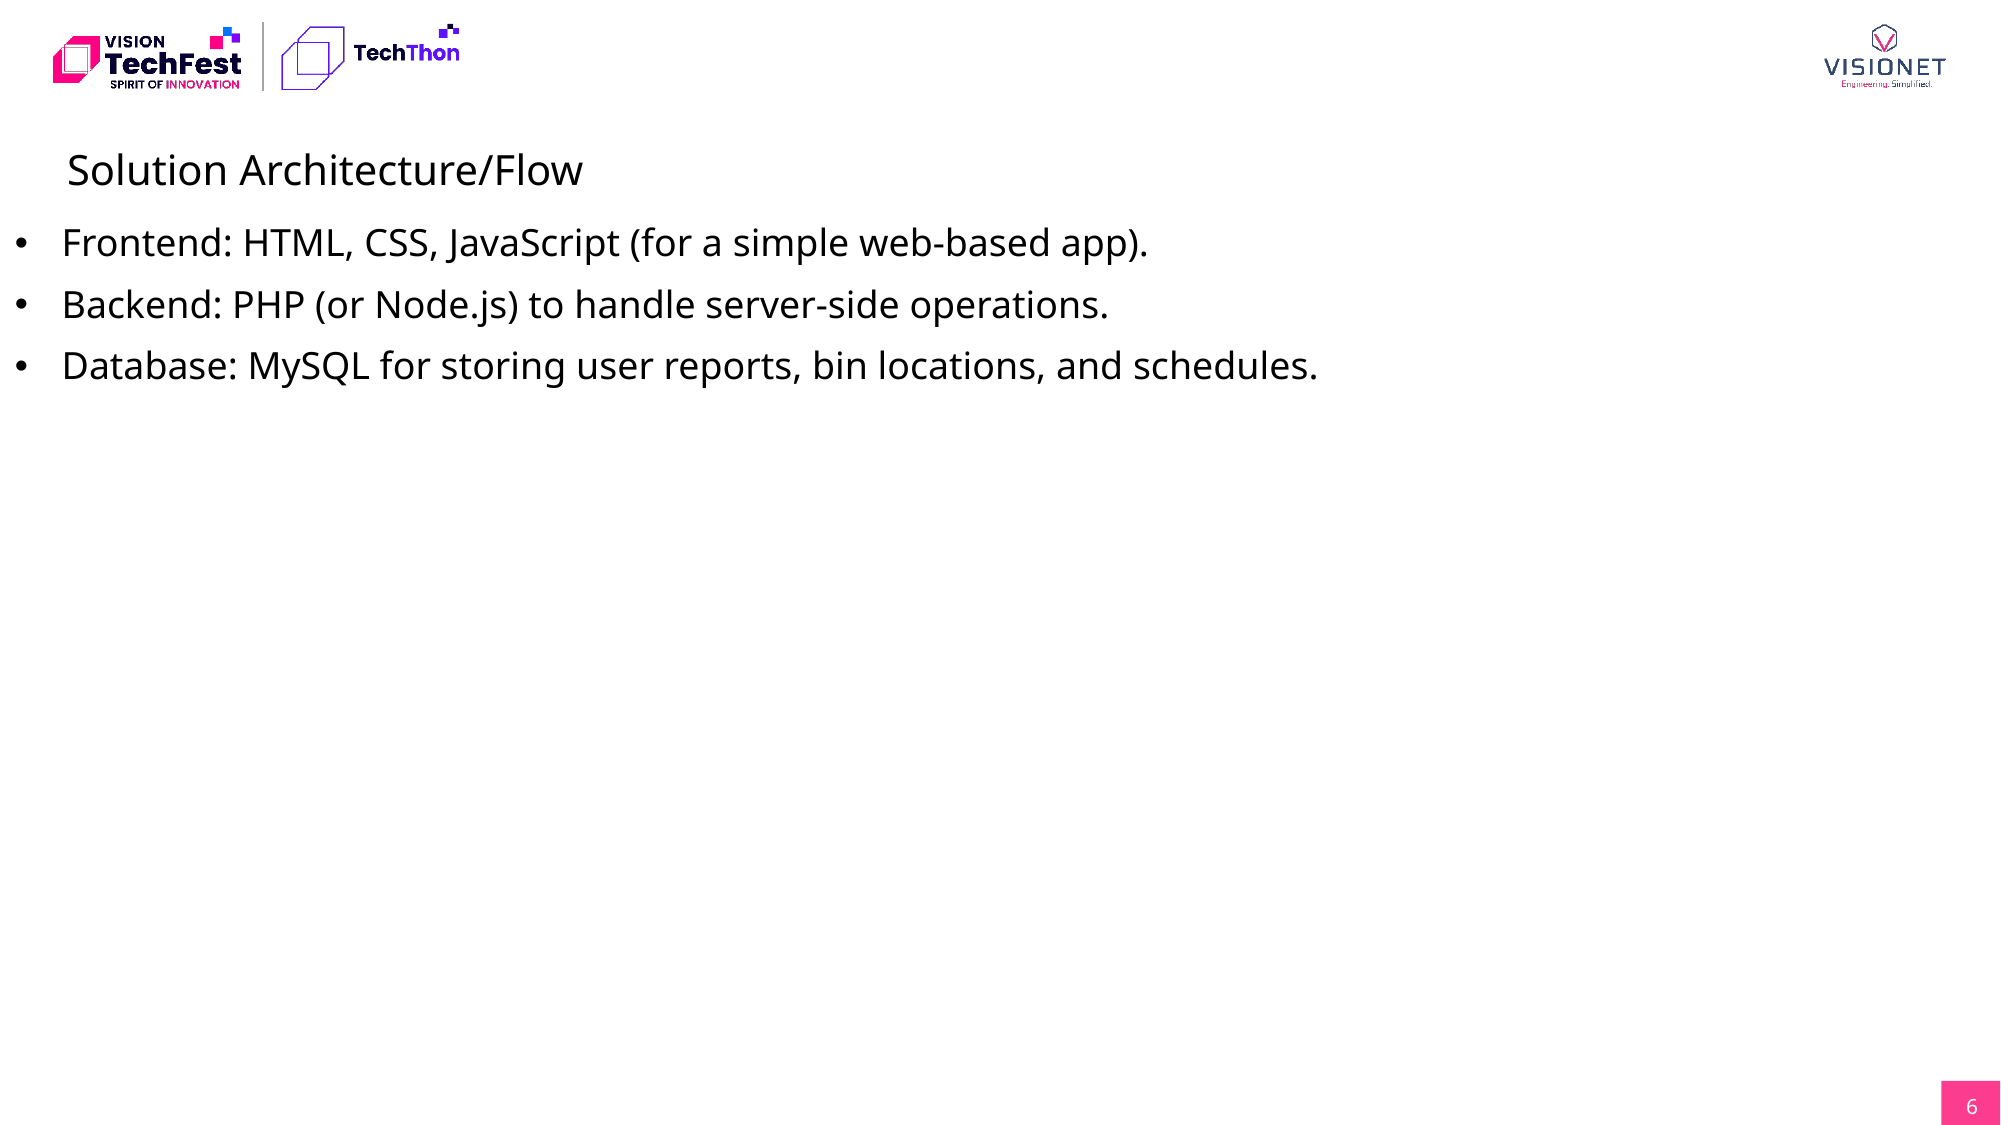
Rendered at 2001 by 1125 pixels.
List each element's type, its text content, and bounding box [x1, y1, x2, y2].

list Solution Architecture/Flow [52, 142, 1696, 209]
picture [50, 22, 243, 91]
picture [279, 22, 461, 91]
picture [1822, 22, 1947, 90]
list Frontend: HTML, CSS, JavaScript (for a simple web-based app). Backend: PHP (or Node.js) to handle server-side operations. Database: MySQL for storing user reports, bin locations, and schedules. [0, 217, 2000, 520]
